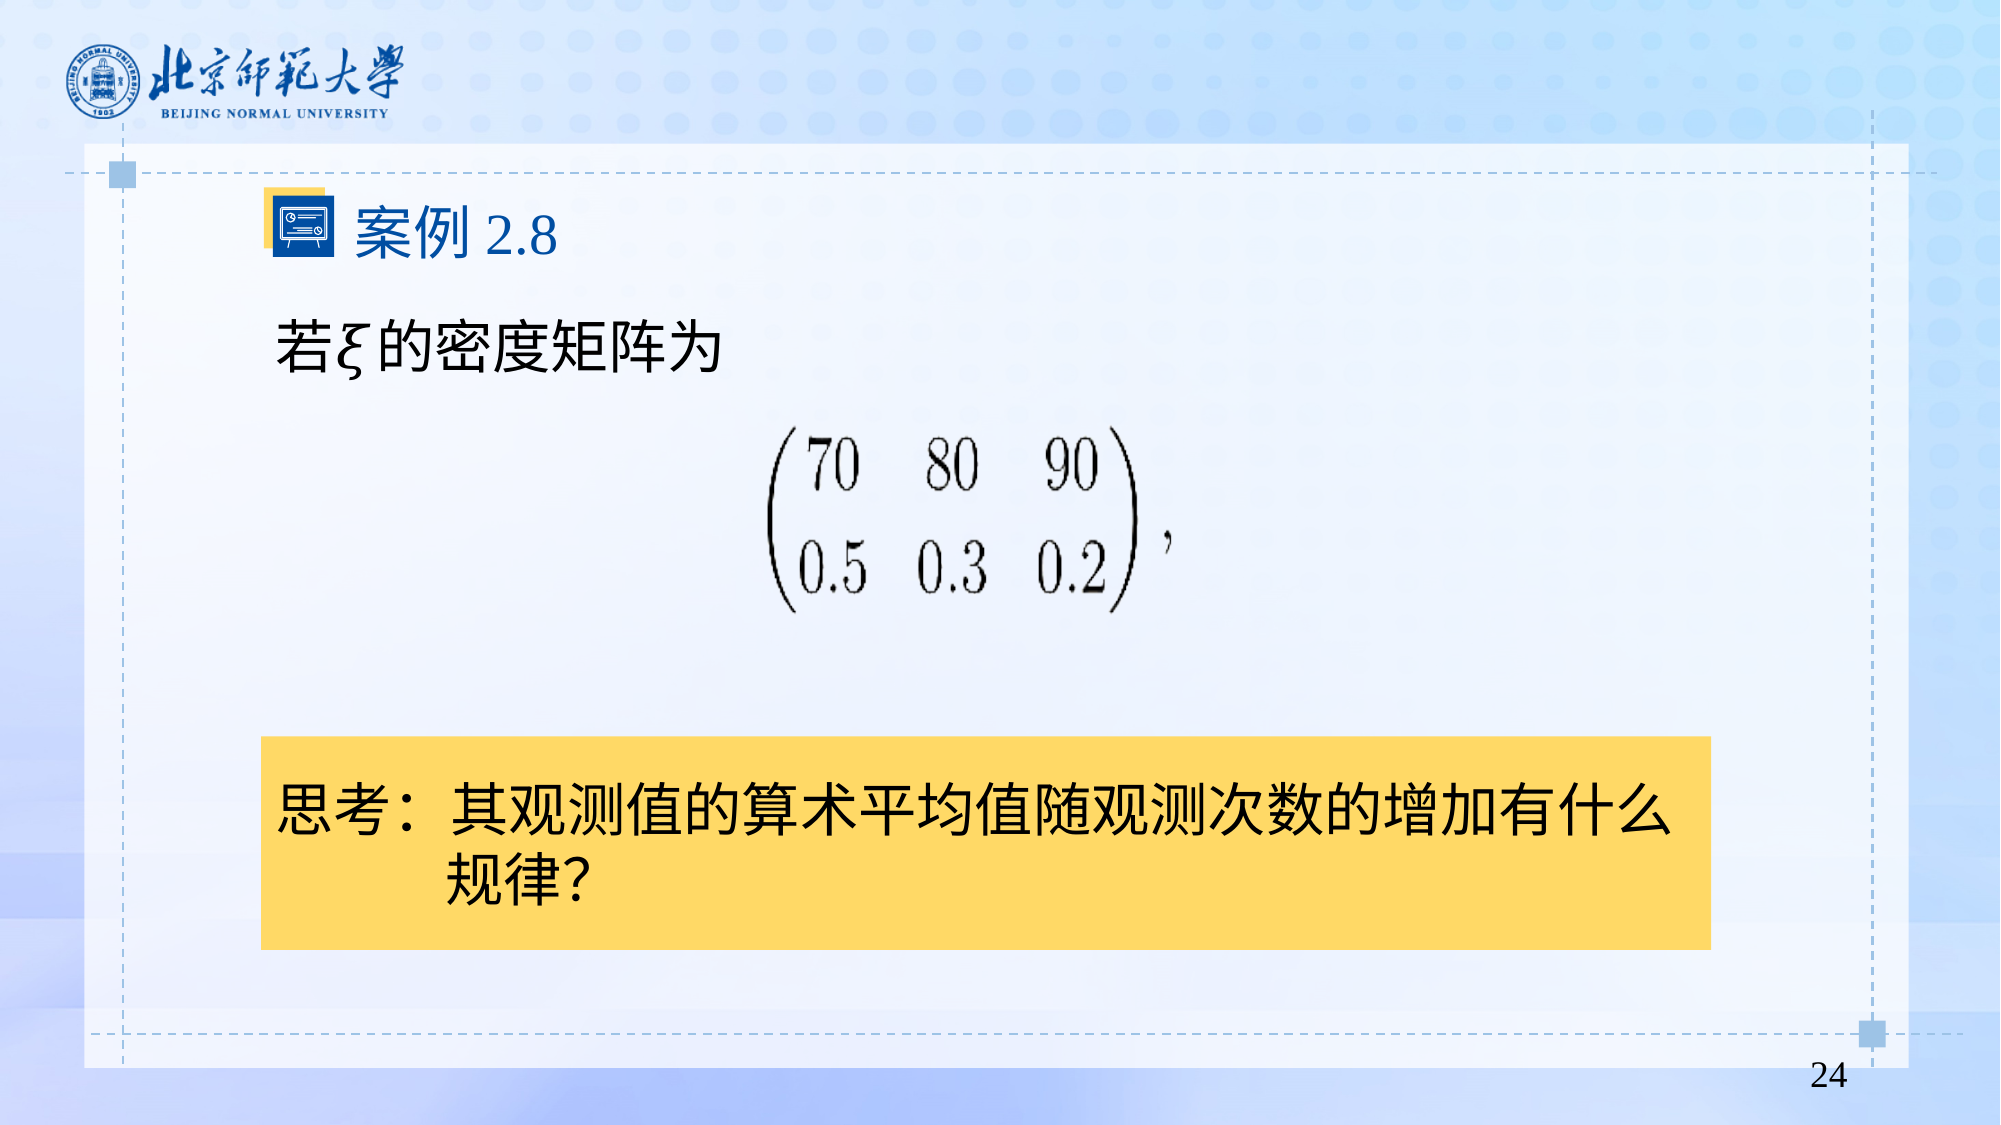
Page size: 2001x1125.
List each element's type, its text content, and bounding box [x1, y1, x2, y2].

text_box 若𝜉的密度矩阵为 [261, 289, 875, 388]
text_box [263, 187, 874, 275]
picture [0, 0, 2000, 1125]
text_box 思考：其观测值的算术平均值随观测次数的增加有什么 规律？ [260, 735, 1712, 951]
slide_number 24 [1412, 1042, 1863, 1103]
